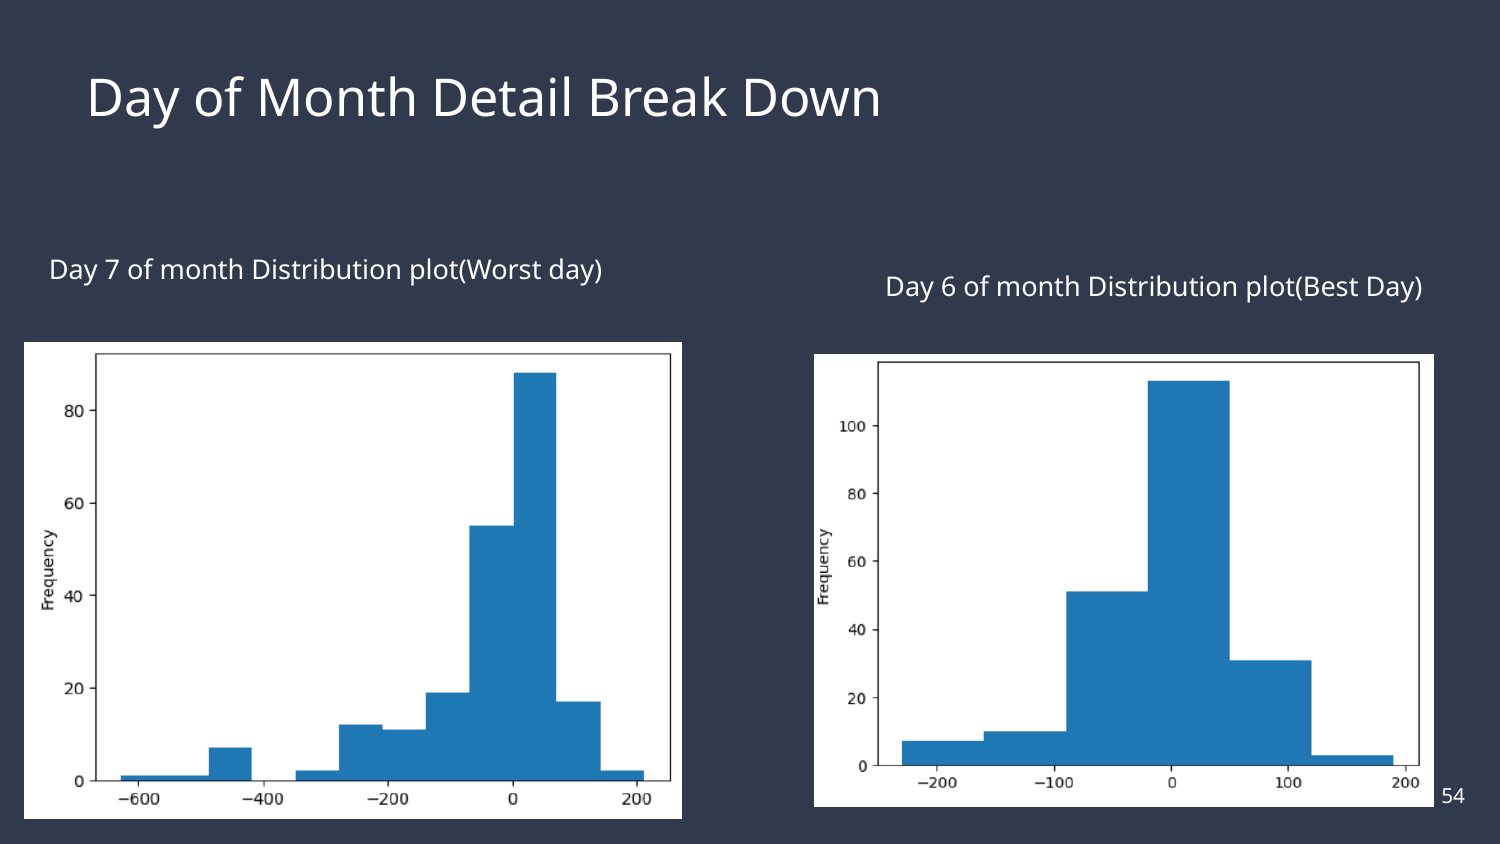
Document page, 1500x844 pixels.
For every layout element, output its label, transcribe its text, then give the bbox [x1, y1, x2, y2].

text_box Day of Month Detail Break Down [71, 49, 1147, 142]
text_box Day 6 of month Distribution plot(Best Day) [870, 254, 1500, 318]
picture [813, 354, 1435, 807]
slide_number ‹#› [1389, 764, 1480, 830]
picture [24, 342, 682, 819]
text_box Day 7 of month Distribution plot(Worst day) [33, 237, 643, 301]
